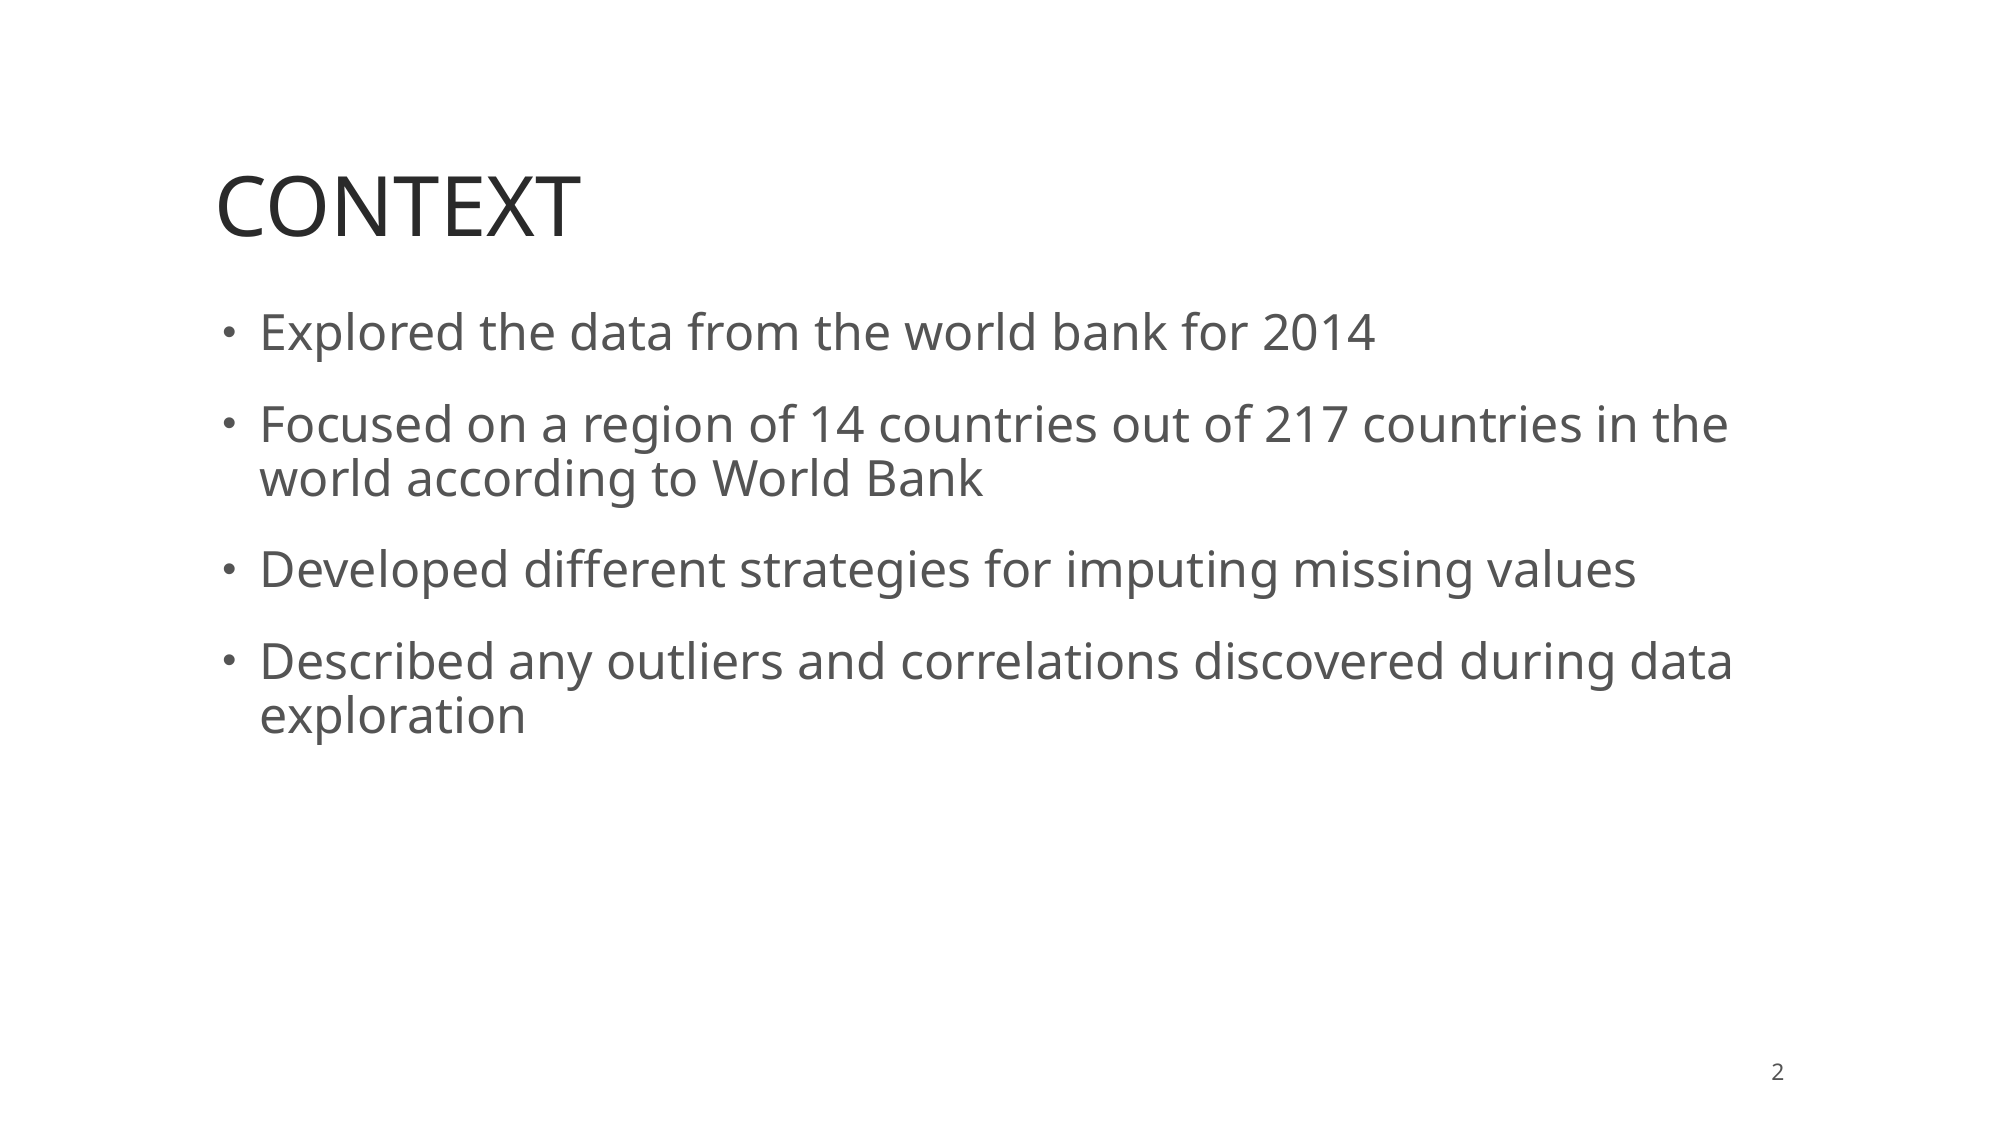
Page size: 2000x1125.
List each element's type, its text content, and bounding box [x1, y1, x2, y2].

list Explored the data from the world bank for 2014 Focused on a region of 14 countries out of 217 countries in the world according to World Bank Developed different strategies for imputing missing values Described any outliers and correlations discovered during data exploration [199, 299, 1800, 1013]
title Context [199, 45, 1800, 263]
slide_number 2 [1612, 1057, 1800, 1088]
